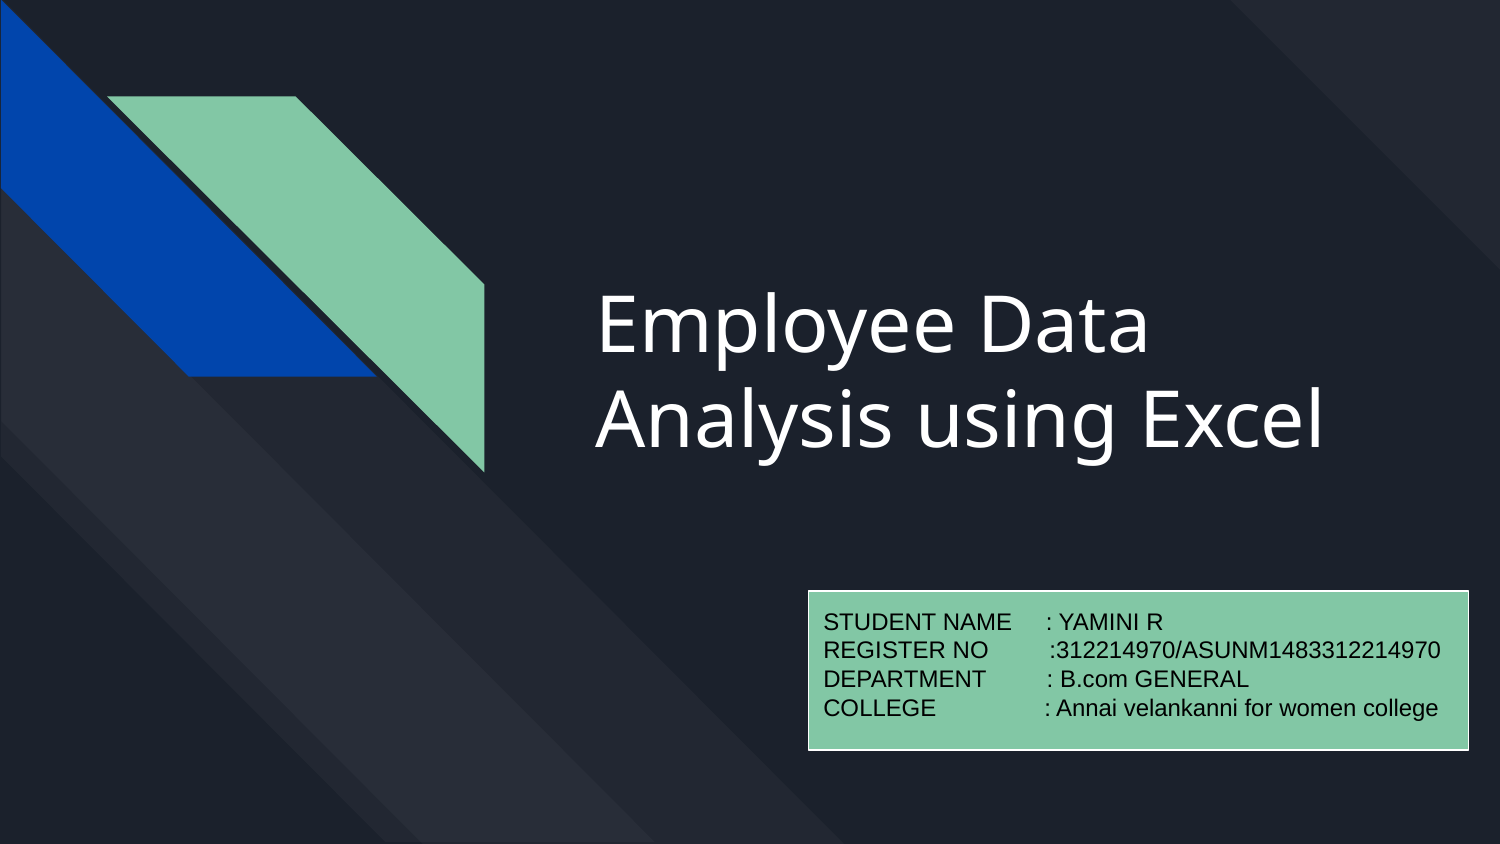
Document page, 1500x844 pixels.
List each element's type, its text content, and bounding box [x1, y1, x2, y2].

subtitle STUDENT NAME : YAMINI R REGISTER NO :312214970/ASUNM1483312214970 DEPARTMENT : B.com GENERAL COLLEGE : Annai velankanni for women college [808, 591, 1469, 750]
title Employee Data Analysis using Excel [580, 258, 1404, 518]
